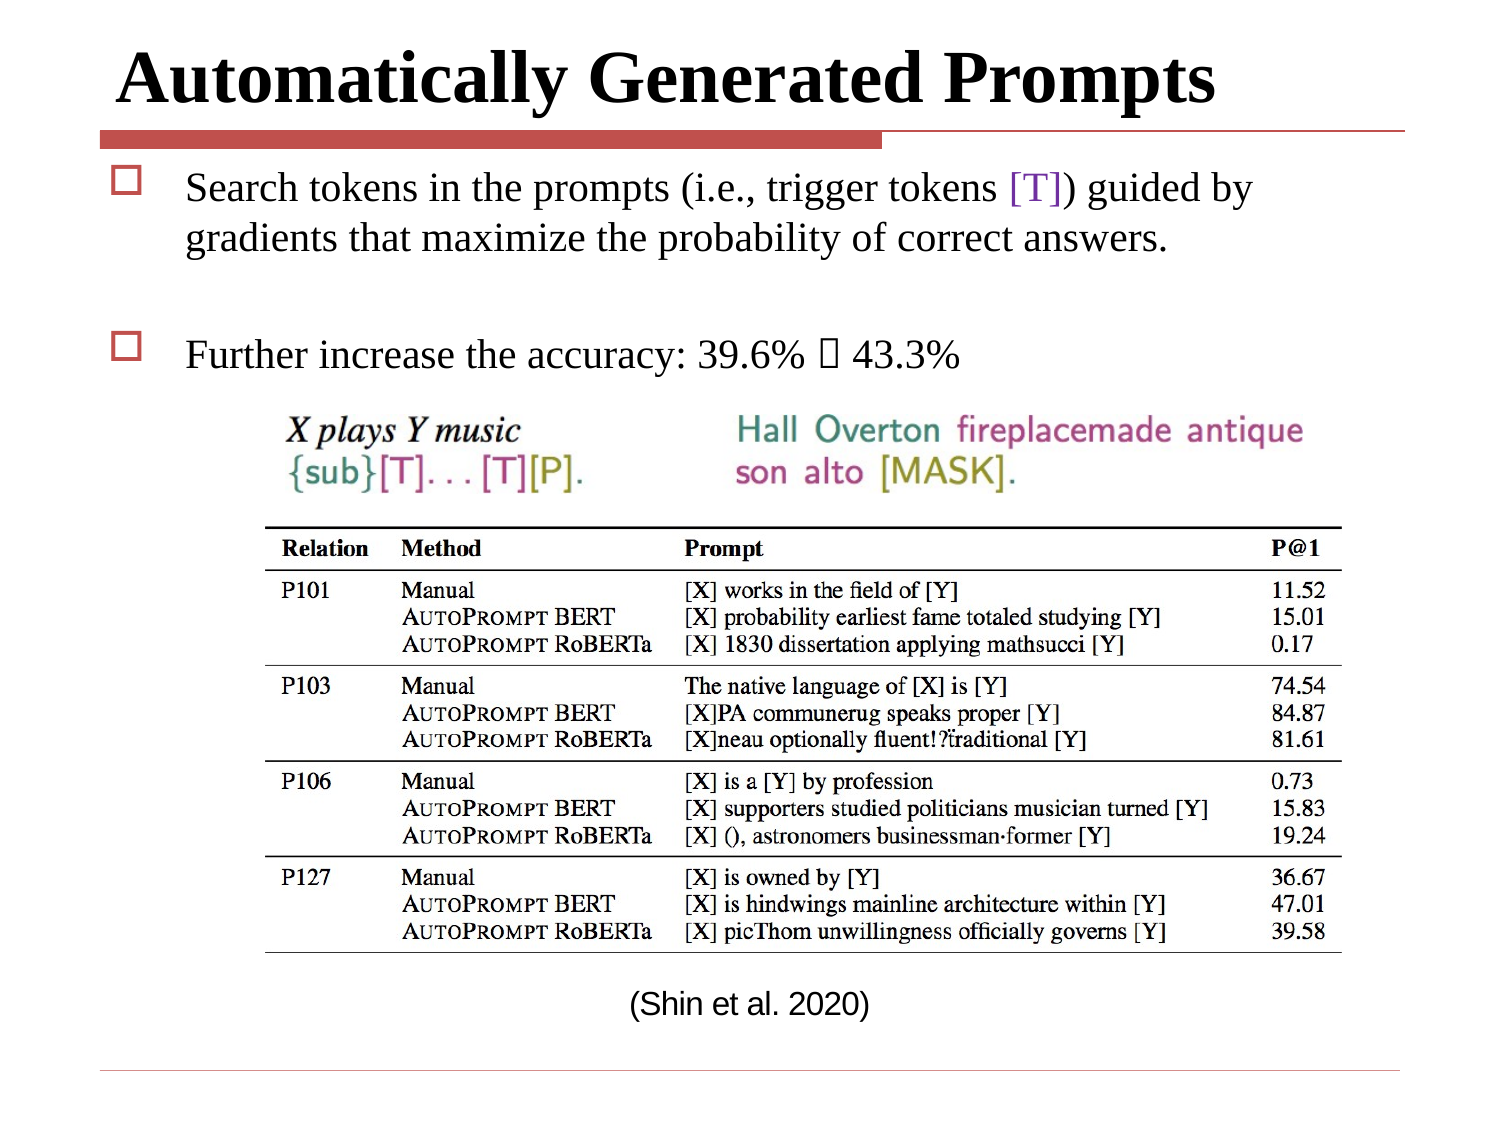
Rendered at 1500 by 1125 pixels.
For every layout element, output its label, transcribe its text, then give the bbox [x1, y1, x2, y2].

picture [284, 414, 1303, 494]
title Automatically Generated Prompts [100, 30, 1412, 126]
text_box (Shin et al. 2020) [603, 980, 896, 1022]
picture [265, 526, 1342, 953]
list Search tokens in the prompts (i.e., trigger tokens [T]) guided by gradients that maximize the probability of correct answers. Further increase the accuracy: 39.6%  43.3% [92, 152, 1406, 1059]
